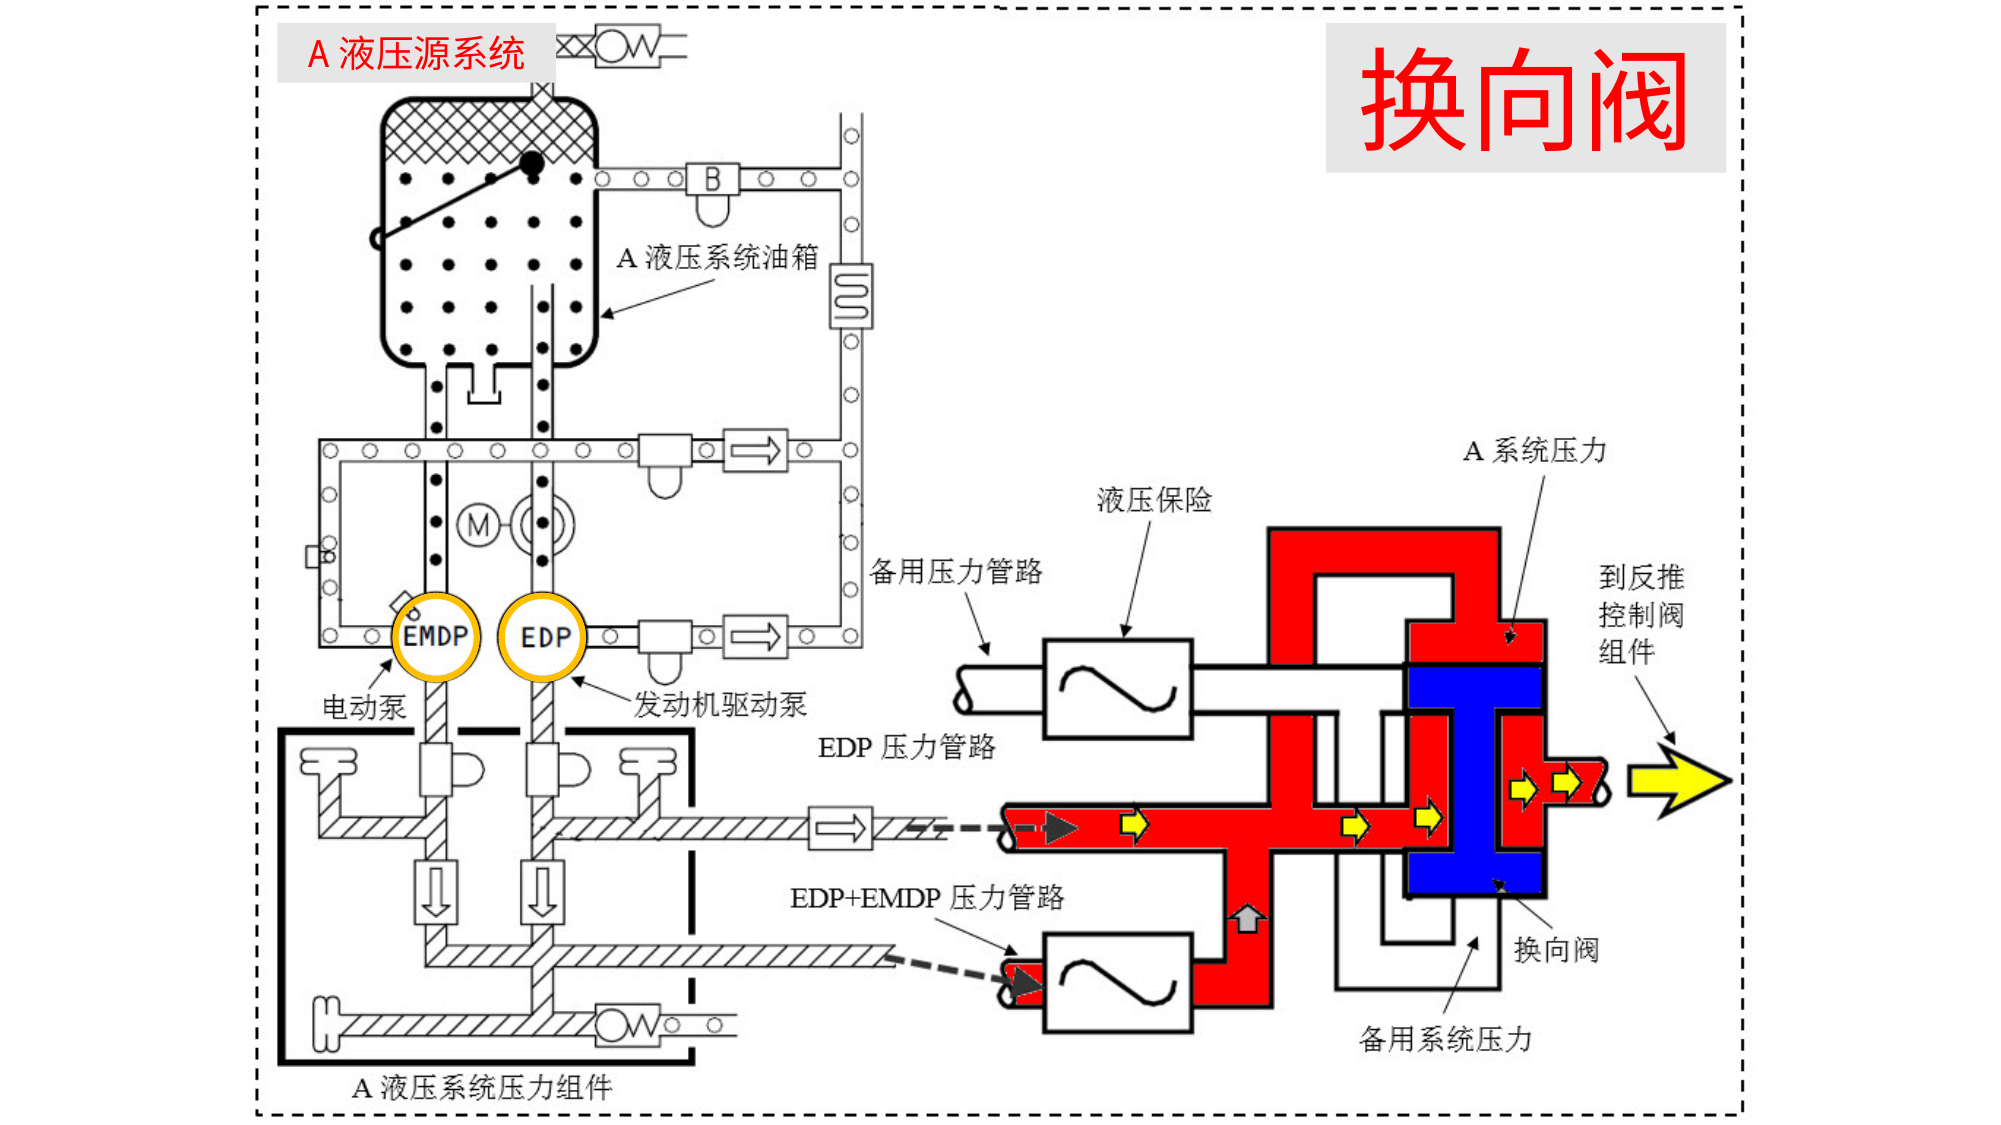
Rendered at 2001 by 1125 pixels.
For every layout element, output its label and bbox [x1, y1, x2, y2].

picture [244, 0, 1756, 1125]
